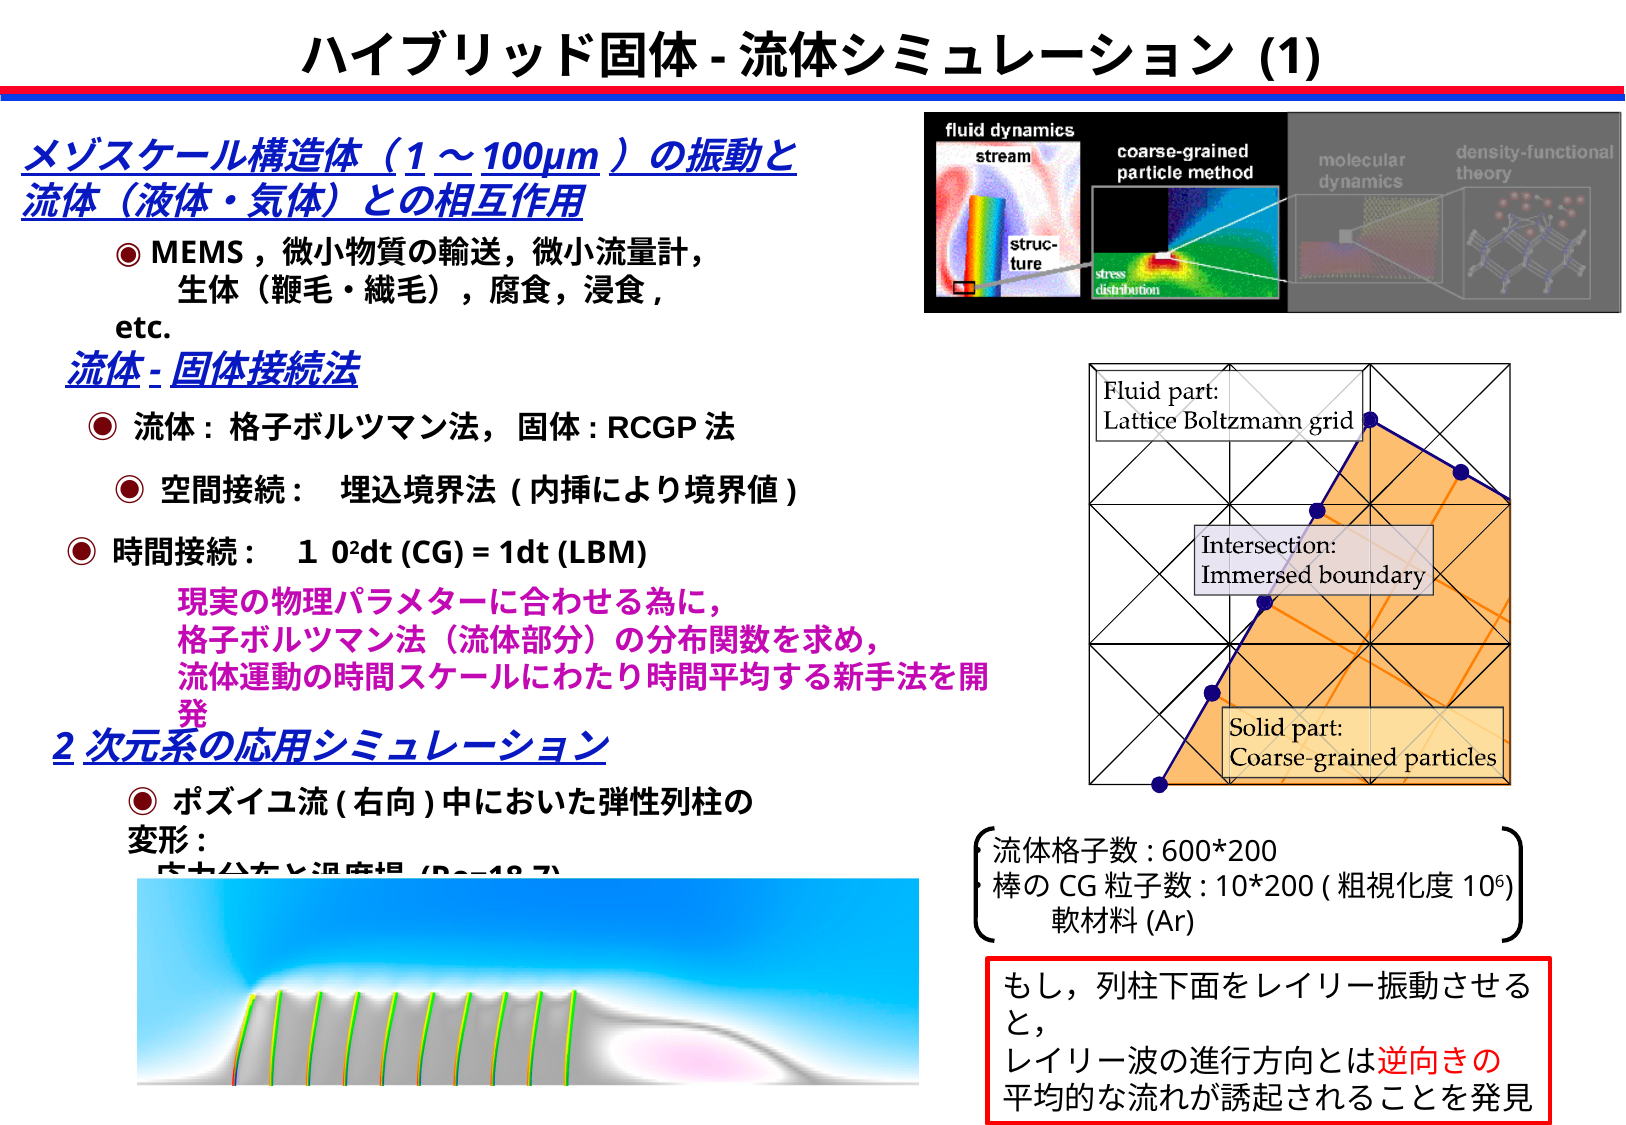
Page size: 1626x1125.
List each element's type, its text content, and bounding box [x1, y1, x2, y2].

text_box ◉ ポズイユ流(右向)中においた弾性列柱の変形: 応力分布と渦度場 (Re=18.7) [112, 774, 788, 902]
text_box メゾスケール構造体（1～100μm）の振動と 流体（液体・気体）との相互作用 [5, 124, 812, 230]
text_box [975, 828, 1521, 941]
text_box ◉ 時間接続: １02dt (CG) = 1dt (LBM) [52, 524, 671, 578]
picture [924, 112, 1620, 313]
text_box ◉ 空間接続: 埋込境界法 (内挿により境界値) [99, 462, 988, 515]
text_box ・流体格子数: 600*200 ・棒のCG粒子数: 10*200 (粗視化度106) 軟材料(Ar) [948, 824, 1536, 945]
text_box 流体-固体接続法 [50, 337, 373, 398]
text_box ◉ MEMS，微小物質の輸送，微小流量計， 生体（鞭毛・繊毛），腐食，浸食, etc. [99, 230, 738, 352]
picture [1087, 361, 1513, 795]
text_box 現実の物理パラメターに合わせる為に， 格子ボルツマン法（流体部分）の分布関数を求め， 流体運動の時間スケールにわたり時間平均する新手法を開発 [162, 574, 1025, 740]
text_box ◉ 流体: 格子ボルツマン法， 固体: RCGP法 [72, 399, 751, 453]
title ハイブリッド固体-流体シミュレーション (1) [57, 18, 1564, 86]
picture [137, 874, 919, 1088]
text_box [0, 87, 1625, 102]
text_box 2次元系の応用シミュレーション [38, 714, 622, 775]
text_box もし，列柱下面をレイリー振動させると， レイリー波の進行方向とは逆向きの 平均的な流れが誘起されることを発見 [987, 958, 1550, 1124]
